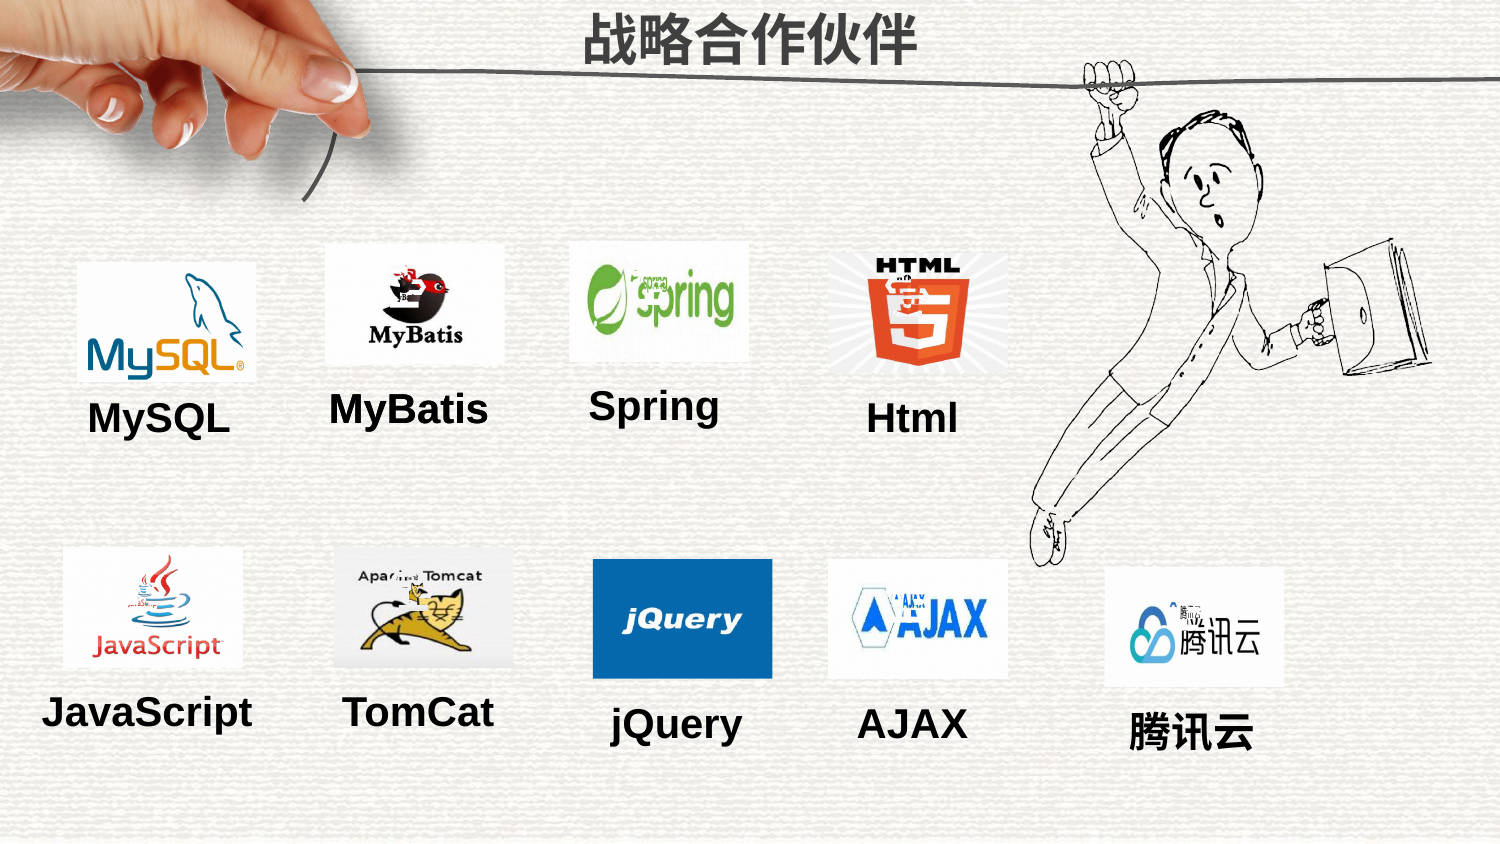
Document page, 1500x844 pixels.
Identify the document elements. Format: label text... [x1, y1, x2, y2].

text_box TomCat [277, 677, 559, 743]
text_box JavaScript [6, 677, 277, 743]
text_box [827, 253, 1009, 374]
text_box Html [771, 383, 1012, 448]
text_box jQuery [536, 689, 771, 754]
text_box 腾讯云 [1051, 698, 1333, 763]
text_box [569, 241, 750, 362]
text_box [827, 559, 1009, 680]
picture [0, 0, 1500, 844]
text_box AJAX [771, 689, 1054, 754]
text_box [75, 260, 259, 383]
text_box 战略合作伙伴 [566, 0, 934, 80]
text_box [324, 244, 505, 365]
text_box MyBatis [268, 374, 550, 439]
text_box MySQL [18, 383, 300, 448]
text_box [591, 558, 775, 681]
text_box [333, 547, 514, 668]
text_box [431, 69, 1012, 188]
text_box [62, 547, 244, 668]
text_box [1451, 77, 1500, 85]
text_box Spring [513, 371, 796, 437]
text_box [1104, 567, 1285, 688]
